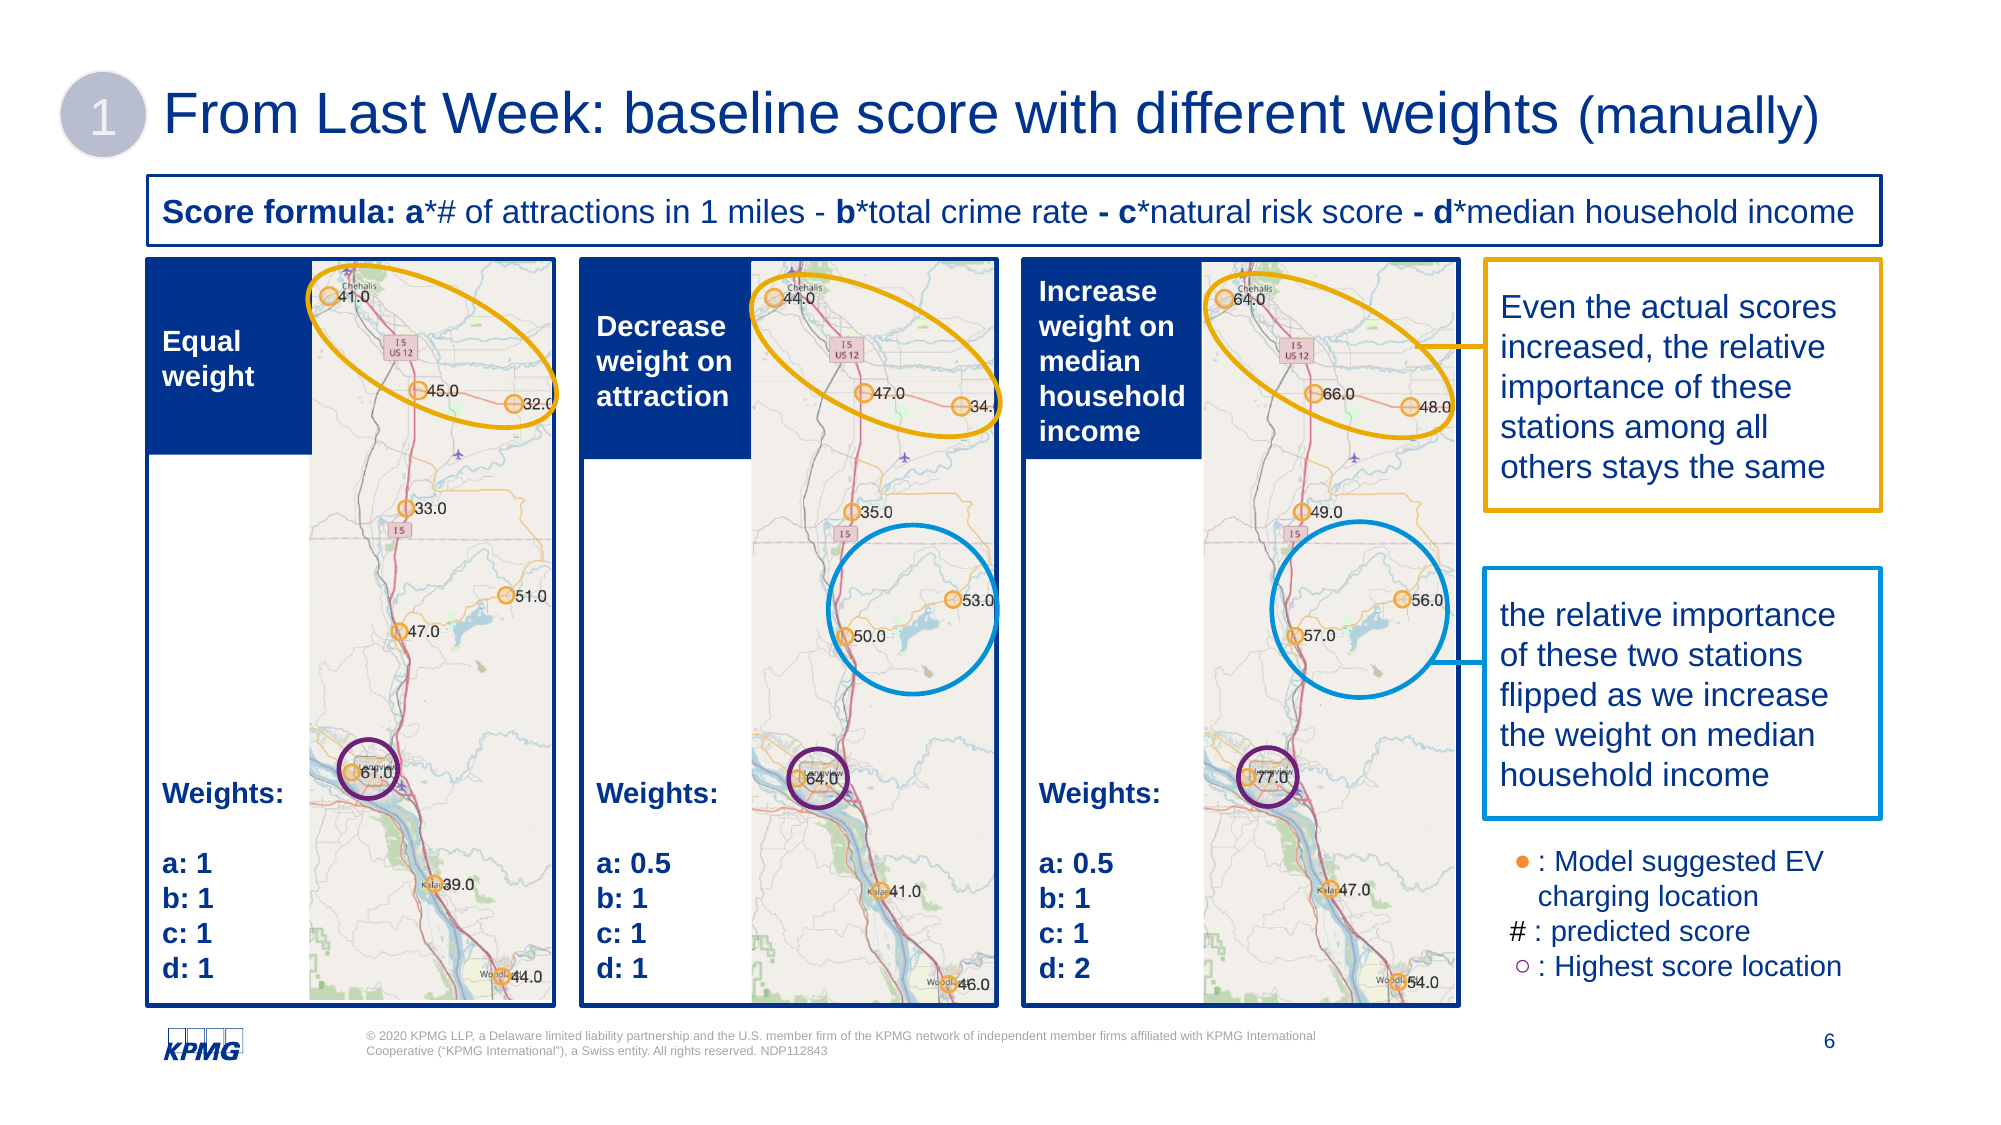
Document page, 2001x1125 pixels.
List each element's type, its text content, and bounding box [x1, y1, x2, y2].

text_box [1023, 259, 1459, 1006]
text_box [146, 259, 555, 1006]
picture [1203, 261, 1455, 1004]
picture [751, 261, 995, 1003]
title From Last Week: baseline score with different weights (manually) [163, 70, 1837, 159]
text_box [581, 259, 998, 1006]
text_box : Model suggested EV charging location # : predicted score : Highest score location [1485, 827, 1881, 998]
picture [831, 528, 994, 691]
text_box 1 [59, 70, 148, 159]
picture [1275, 525, 1444, 694]
text_box the relative importance of these two stations flipped as we increase the weight on median household income [1484, 568, 1881, 819]
text_box Even the actual scores increased, the relative importance of these stations among all others stays the same [1485, 259, 1881, 511]
text_box Score formula: a*# of attractions in 1 miles - b*total crime rate - c*natural risk score - d*median household income [147, 175, 1881, 246]
